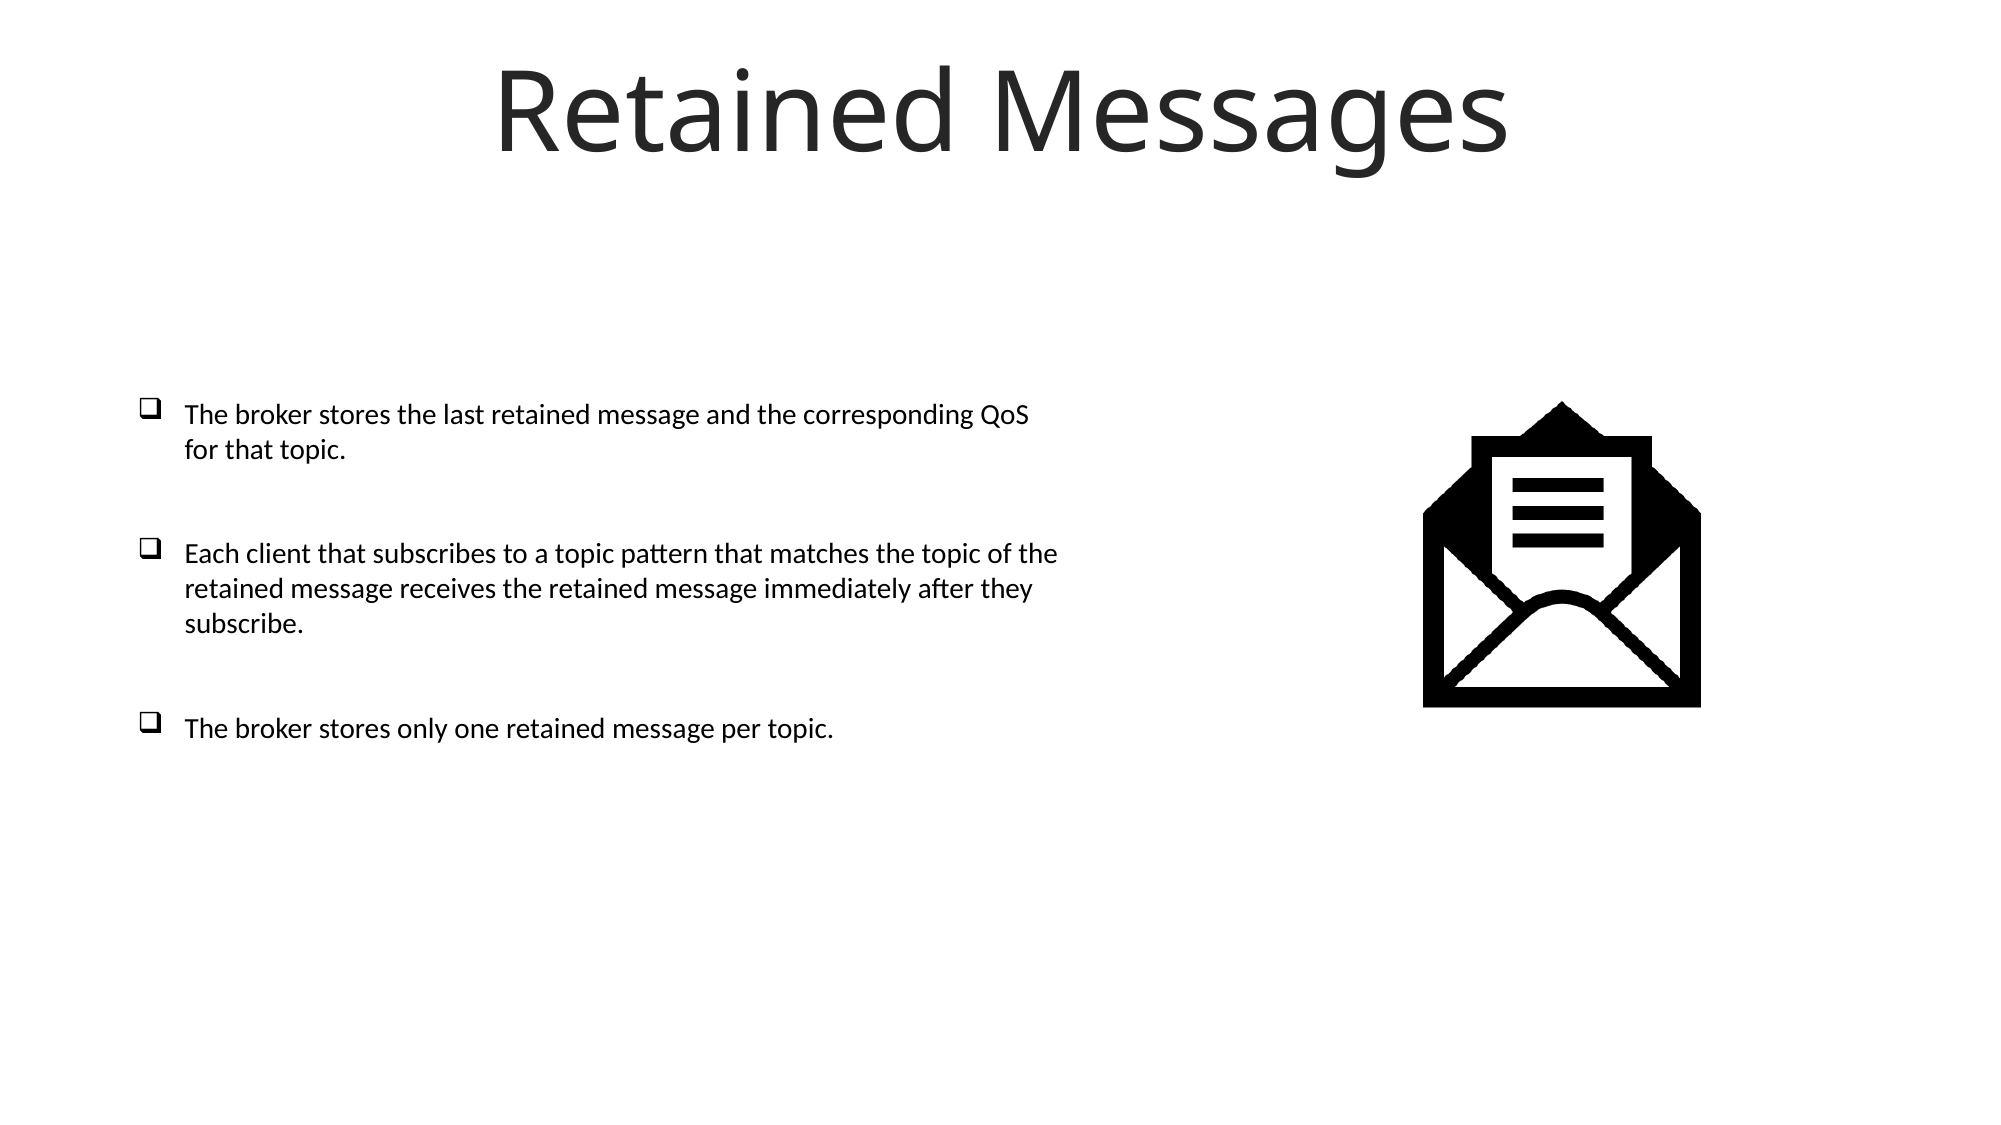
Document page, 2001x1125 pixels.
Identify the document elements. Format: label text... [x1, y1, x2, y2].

text_box The broker stores the last retained message and the corresponding QoS for that topic. Each client that subscribes to a topic pattern that matches the topic of the retained message receives the retained message immediately after they subscribe. The broker stores only one retained message per topic. [123, 387, 1081, 787]
list Retained Messages [53, 55, 1952, 175]
picture [1391, 387, 1725, 721]
